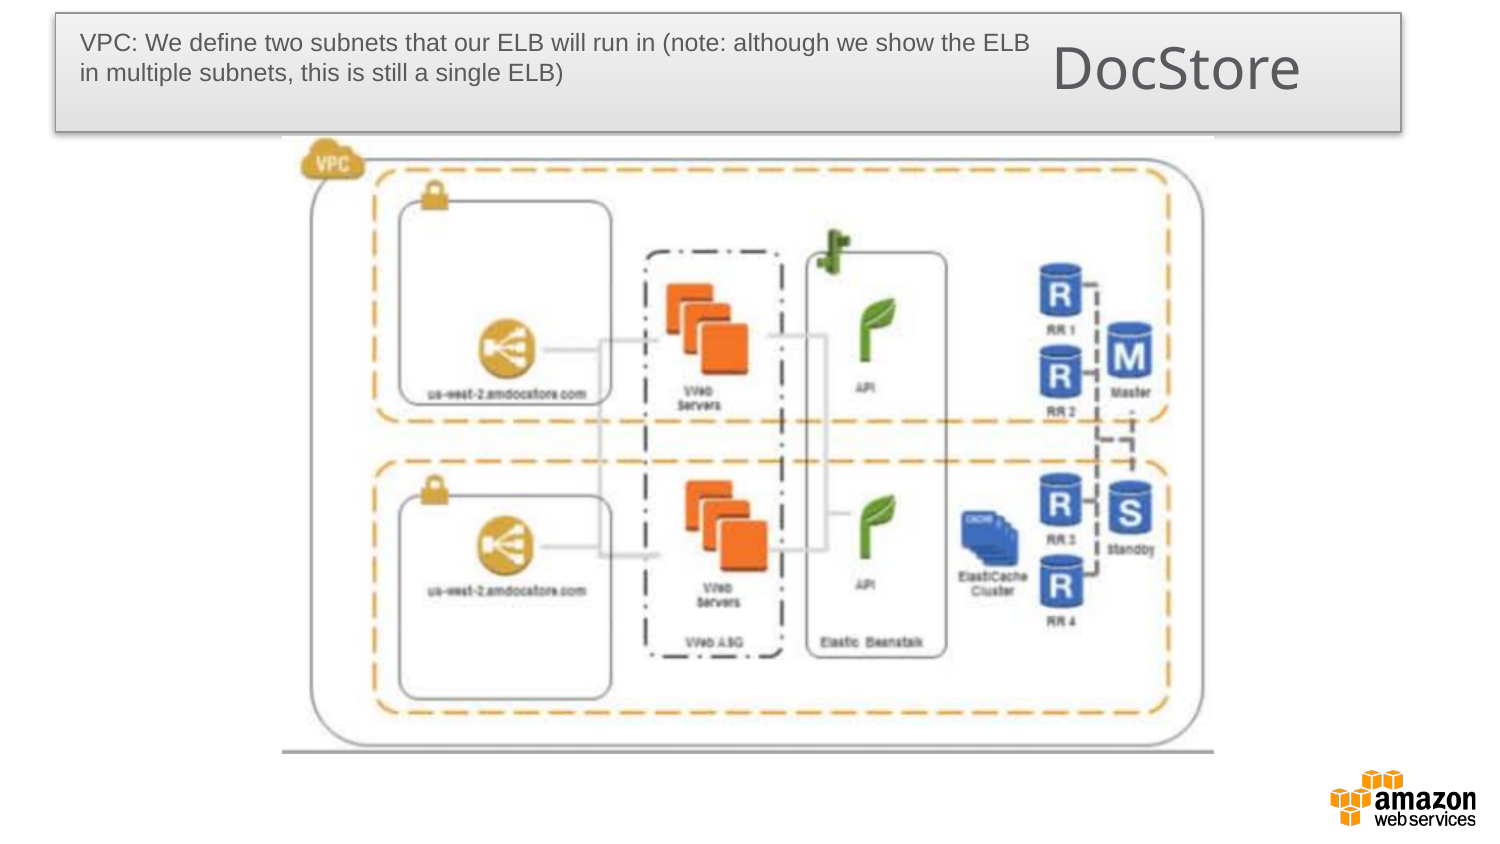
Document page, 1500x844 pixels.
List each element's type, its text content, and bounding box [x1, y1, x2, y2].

list DocStore [1049, 23, 1391, 132]
title [55, 12, 1402, 133]
text_box VPC: We define two subnets that our ELB will run in (note: although we show the ELB in multiple subnets, this is still a single ELB) [64, 19, 1049, 137]
picture [281, 136, 1214, 754]
